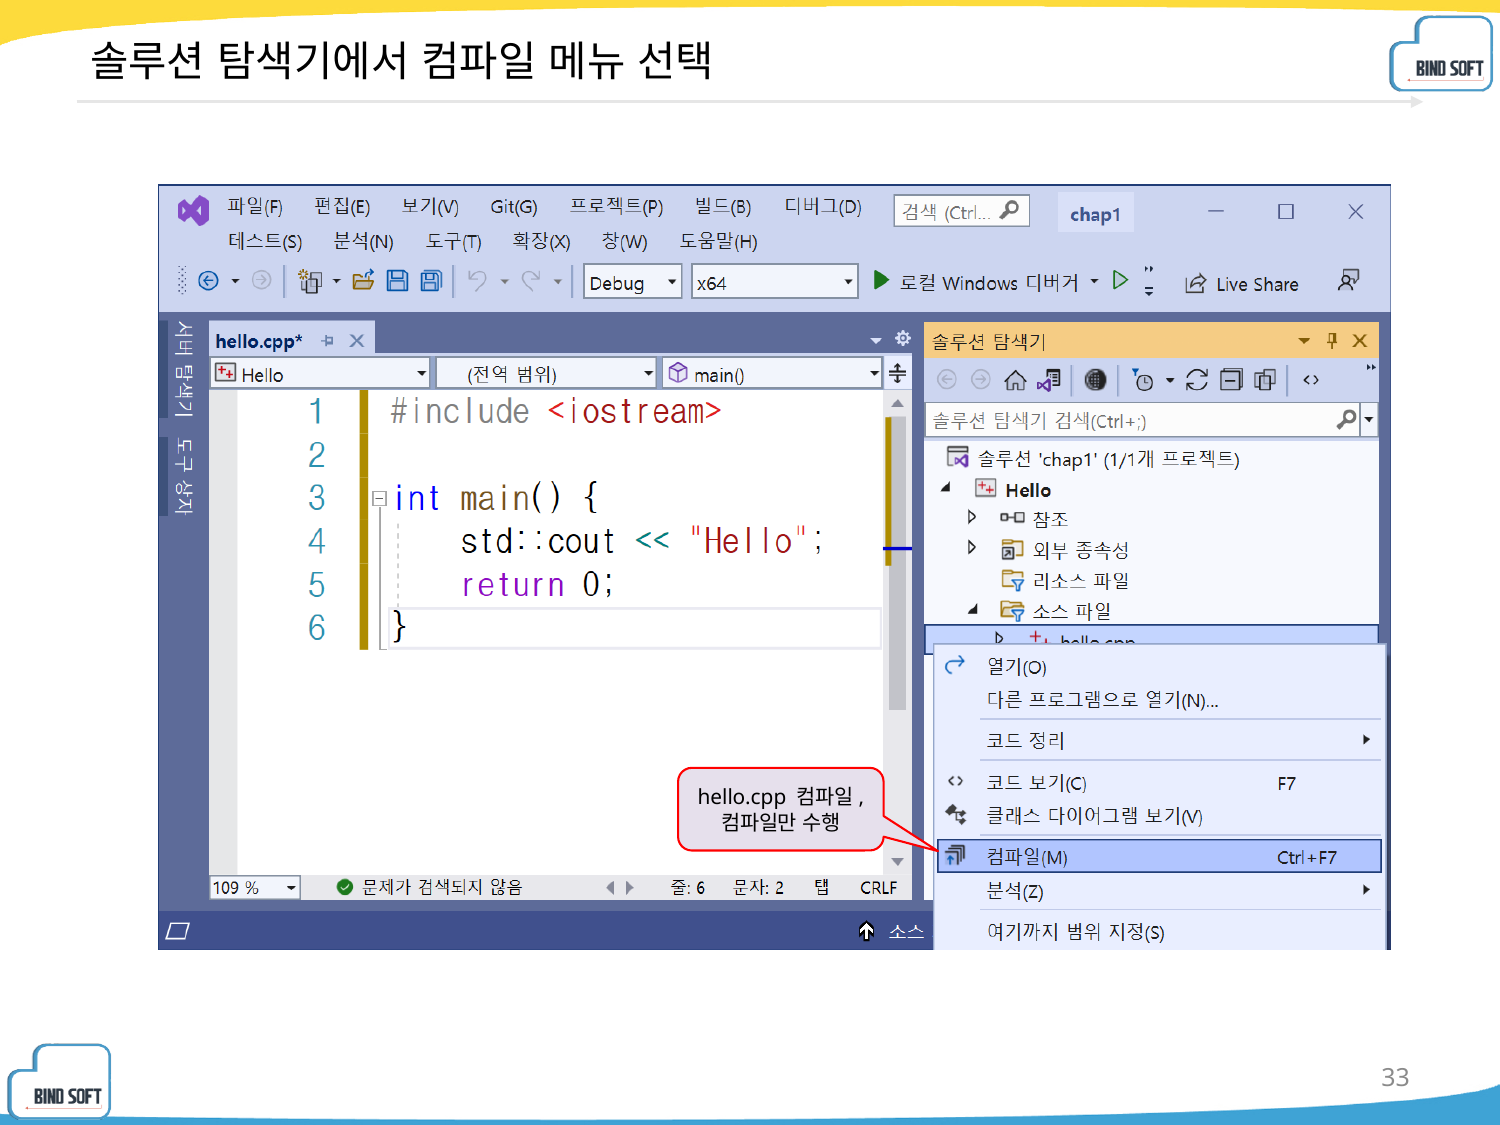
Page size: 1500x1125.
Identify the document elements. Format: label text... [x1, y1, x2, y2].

title 솔루션 탐색기에서 컴파일 메뉴 선택 [75, 11, 1425, 108]
picture [0, 1003, 1500, 1125]
slide_number 33 [1074, 1054, 1425, 1103]
picture [0, 0, 1500, 96]
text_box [158, 184, 1391, 950]
